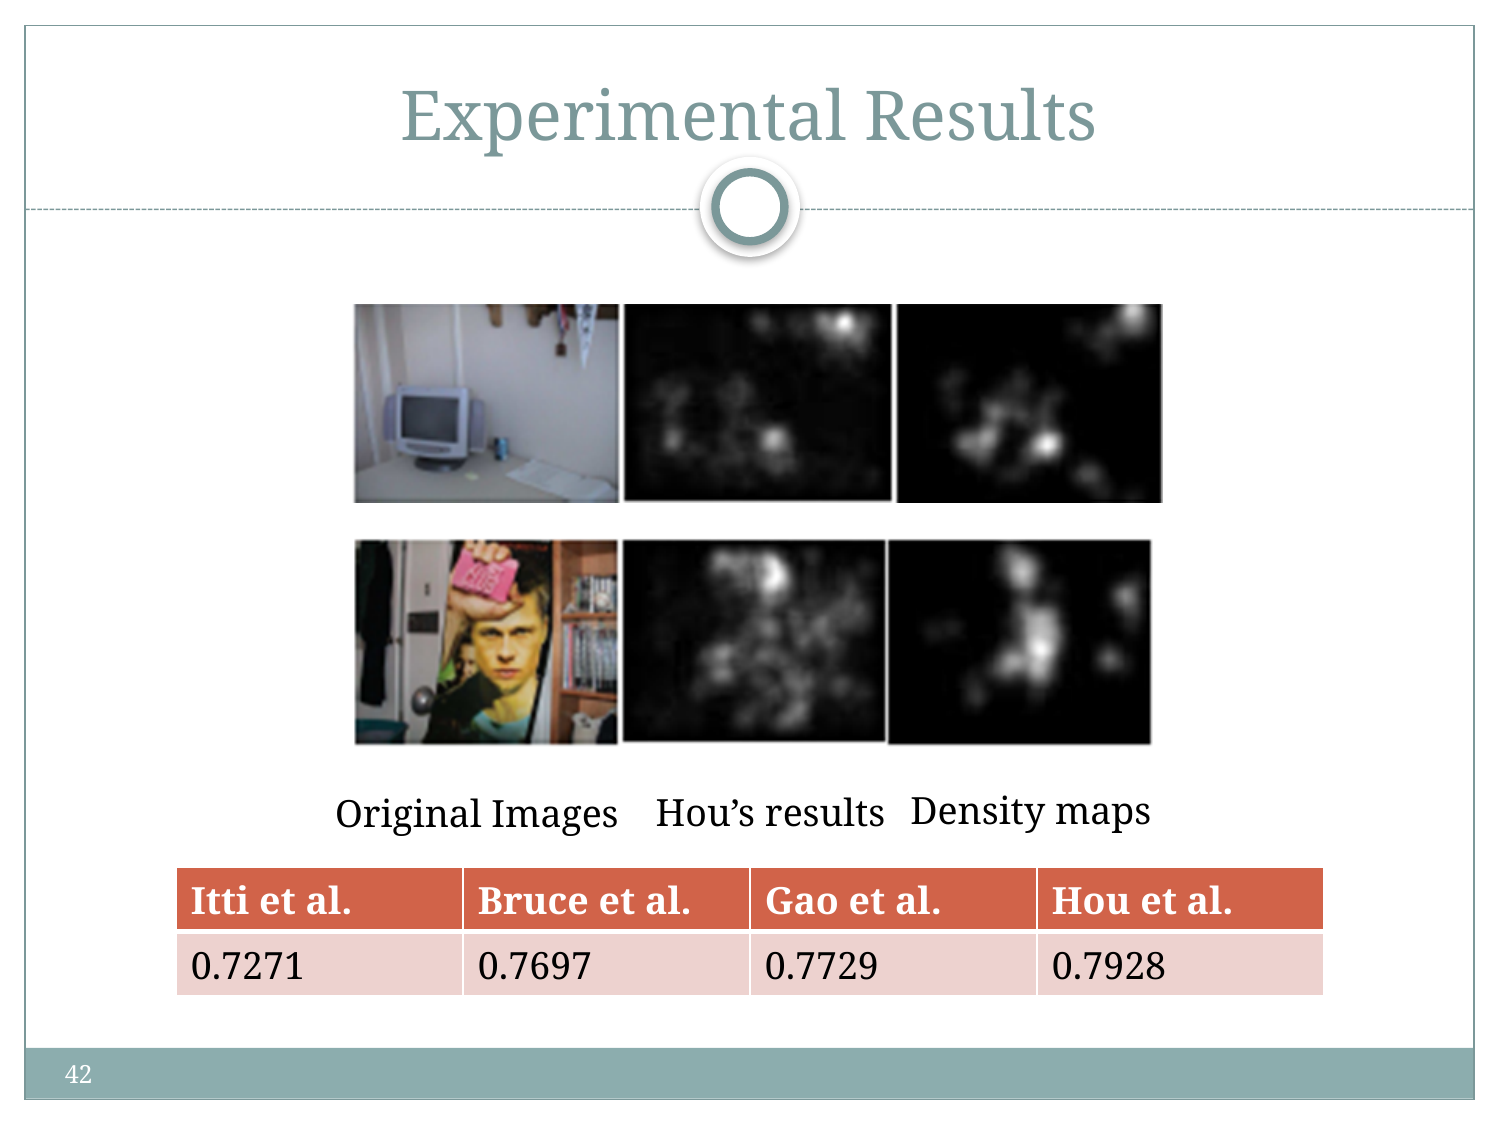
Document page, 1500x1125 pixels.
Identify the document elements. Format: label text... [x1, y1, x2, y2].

table_header Bruce et al. [464, 868, 749, 929]
title Experimental Results [49, 37, 1450, 162]
table_header Itti et al. [177, 868, 462, 929]
footer 42 [50, 1051, 638, 1112]
text_box Hou’s results [640, 781, 901, 842]
table_header Gao et al. [751, 868, 1036, 929]
picture [351, 304, 1163, 504]
text_box Density maps [895, 779, 1167, 840]
picture [353, 538, 1153, 748]
table_cell 0.7697 [464, 934, 749, 995]
table_cell 0.7928 [1038, 934, 1323, 995]
table_cell 0.7729 [751, 934, 1036, 995]
table_cell 0.7271 [177, 934, 462, 995]
text_box Original Images [320, 783, 634, 843]
table_header Hou et al. [1038, 868, 1323, 929]
